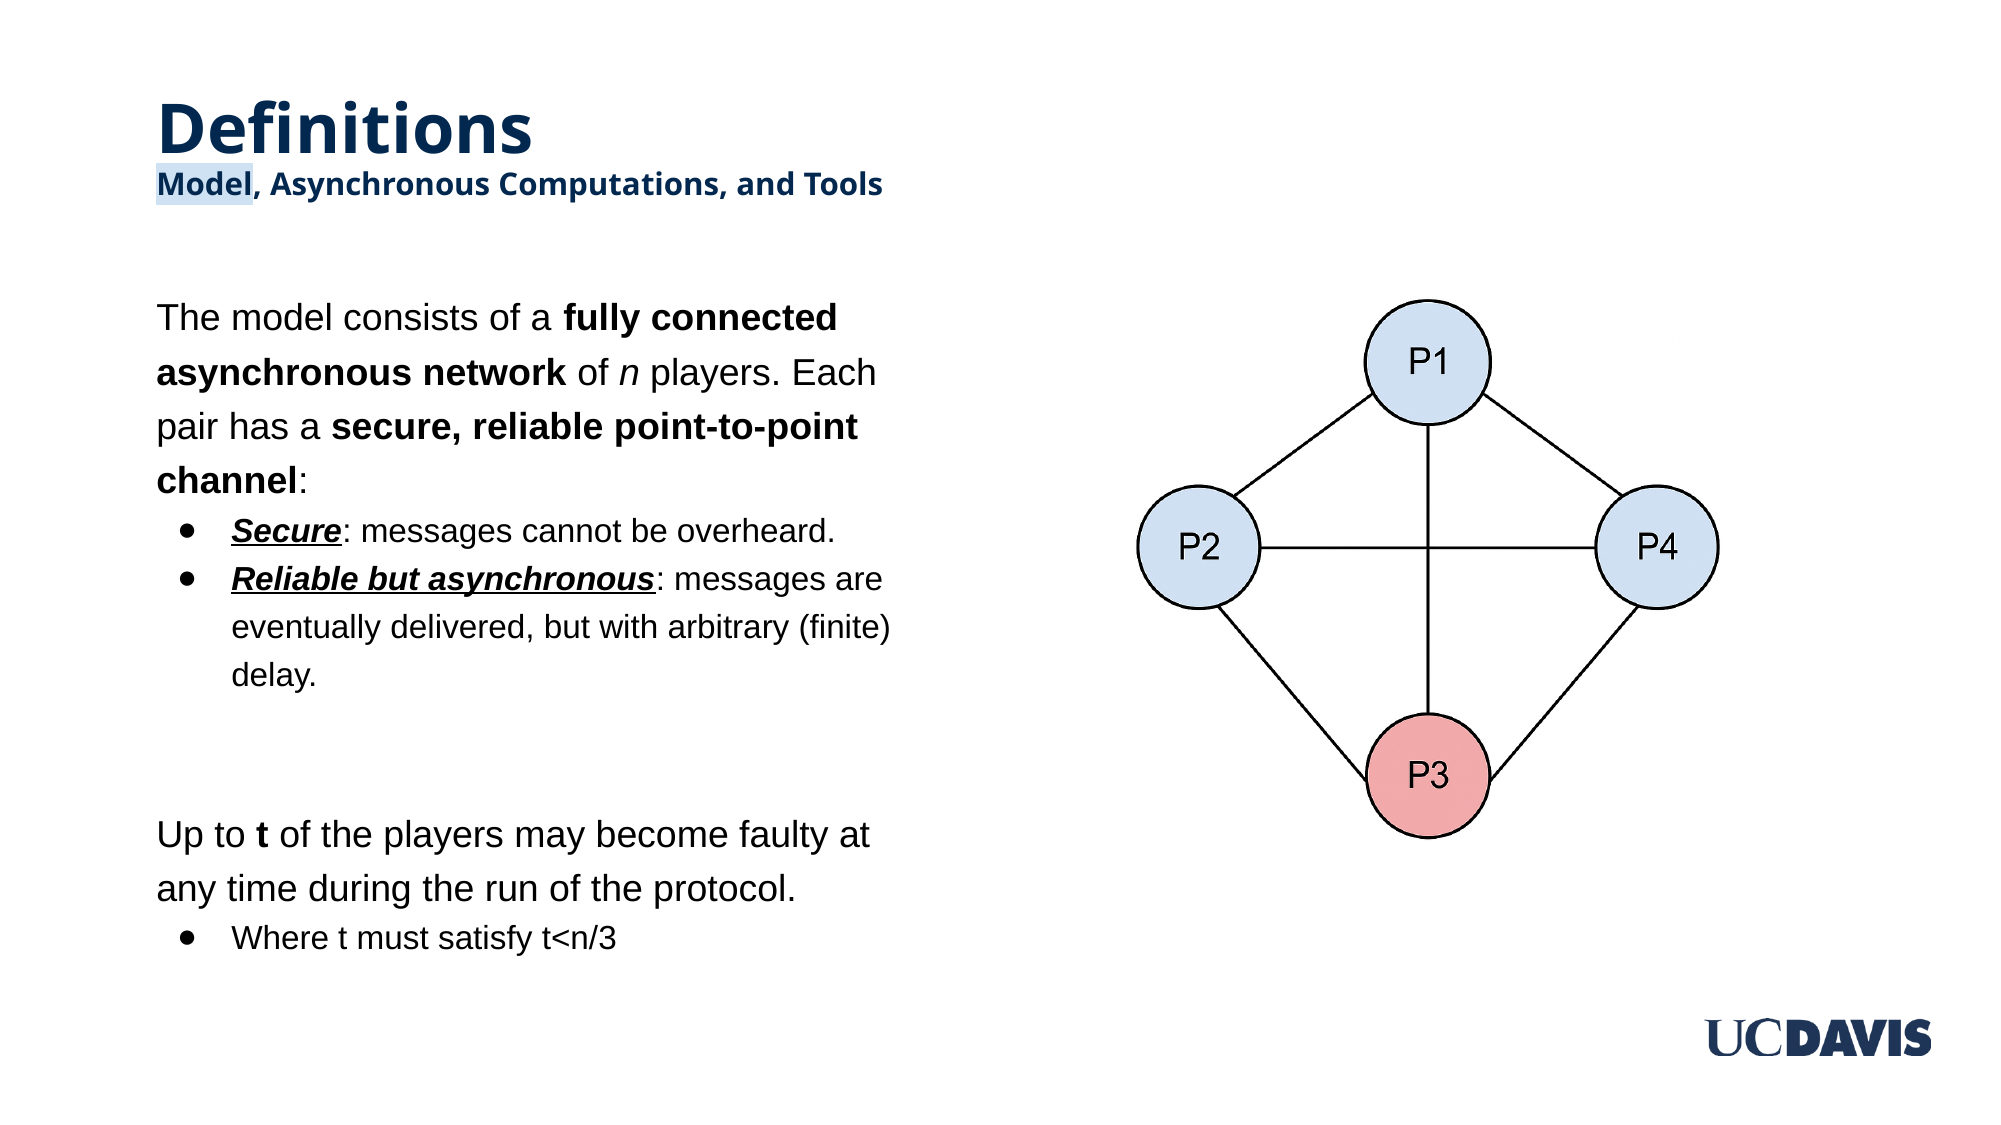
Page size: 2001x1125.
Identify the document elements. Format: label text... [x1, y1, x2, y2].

title Definitions Model, Asynchronous Computations, and Tools [141, 58, 1779, 239]
list The model consists of a fully connected asynchronous network of n players. Each pair has a secure, reliable point-to-point channel: Secure: messages cannot be overheard. Reliable but asynchronous: messages are eventually delivered, but with arbitrary (finite) delay. Up to t of the players may become faulty at any time during the run of the protocol. Where t must satisfy t<n/3 [141, 268, 955, 1030]
picture [1704, 1018, 1931, 1056]
picture [1134, 279, 1721, 867]
